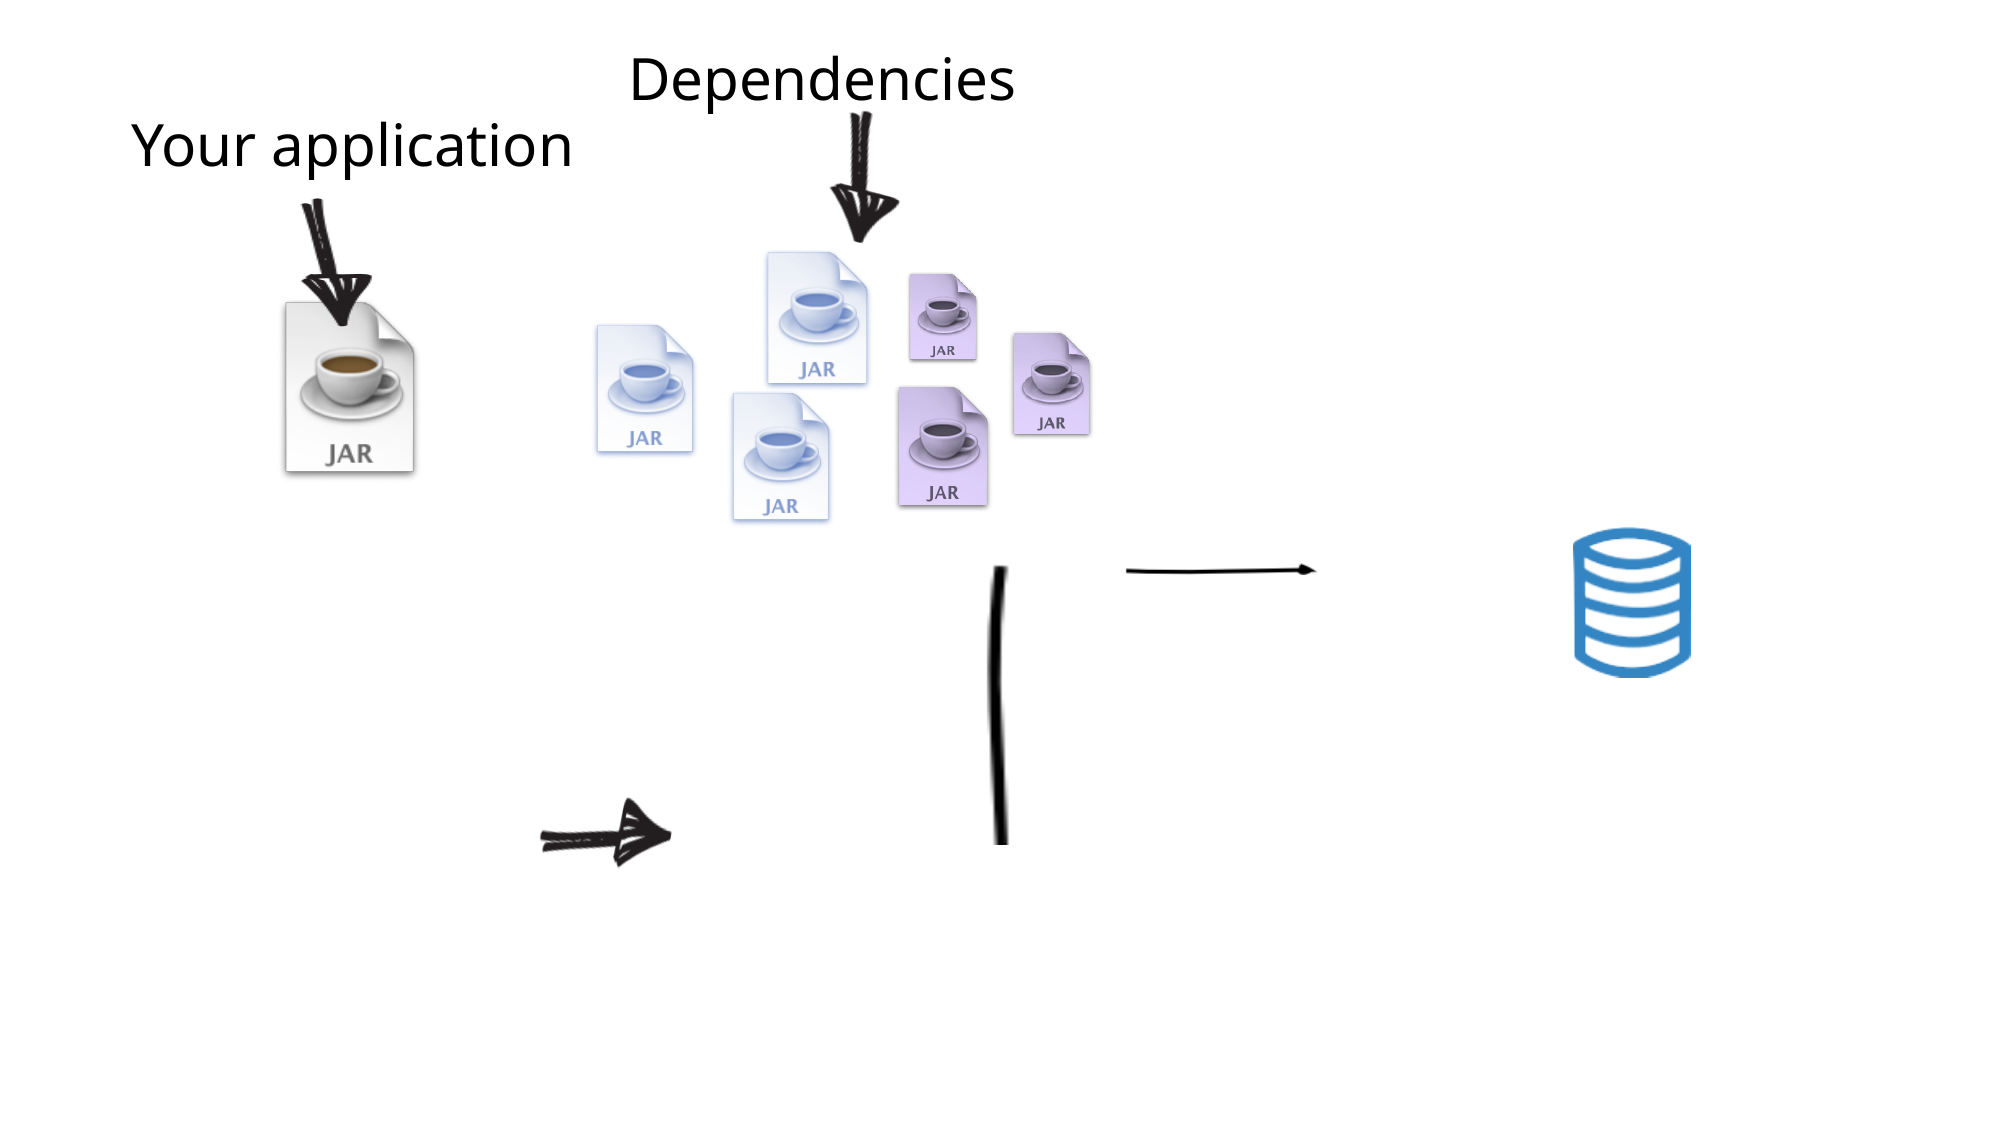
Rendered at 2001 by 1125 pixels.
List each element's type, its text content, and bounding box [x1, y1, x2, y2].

text_box Your application [116, 100, 589, 185]
picture [1125, 561, 1322, 582]
text_box Dependencies [613, 34, 1031, 120]
picture [577, 250, 1106, 528]
picture [896, 271, 990, 365]
picture [1573, 527, 1691, 678]
picture [556, 768, 655, 899]
picture [861, 688, 1143, 720]
picture [259, 196, 442, 483]
picture [815, 111, 914, 243]
